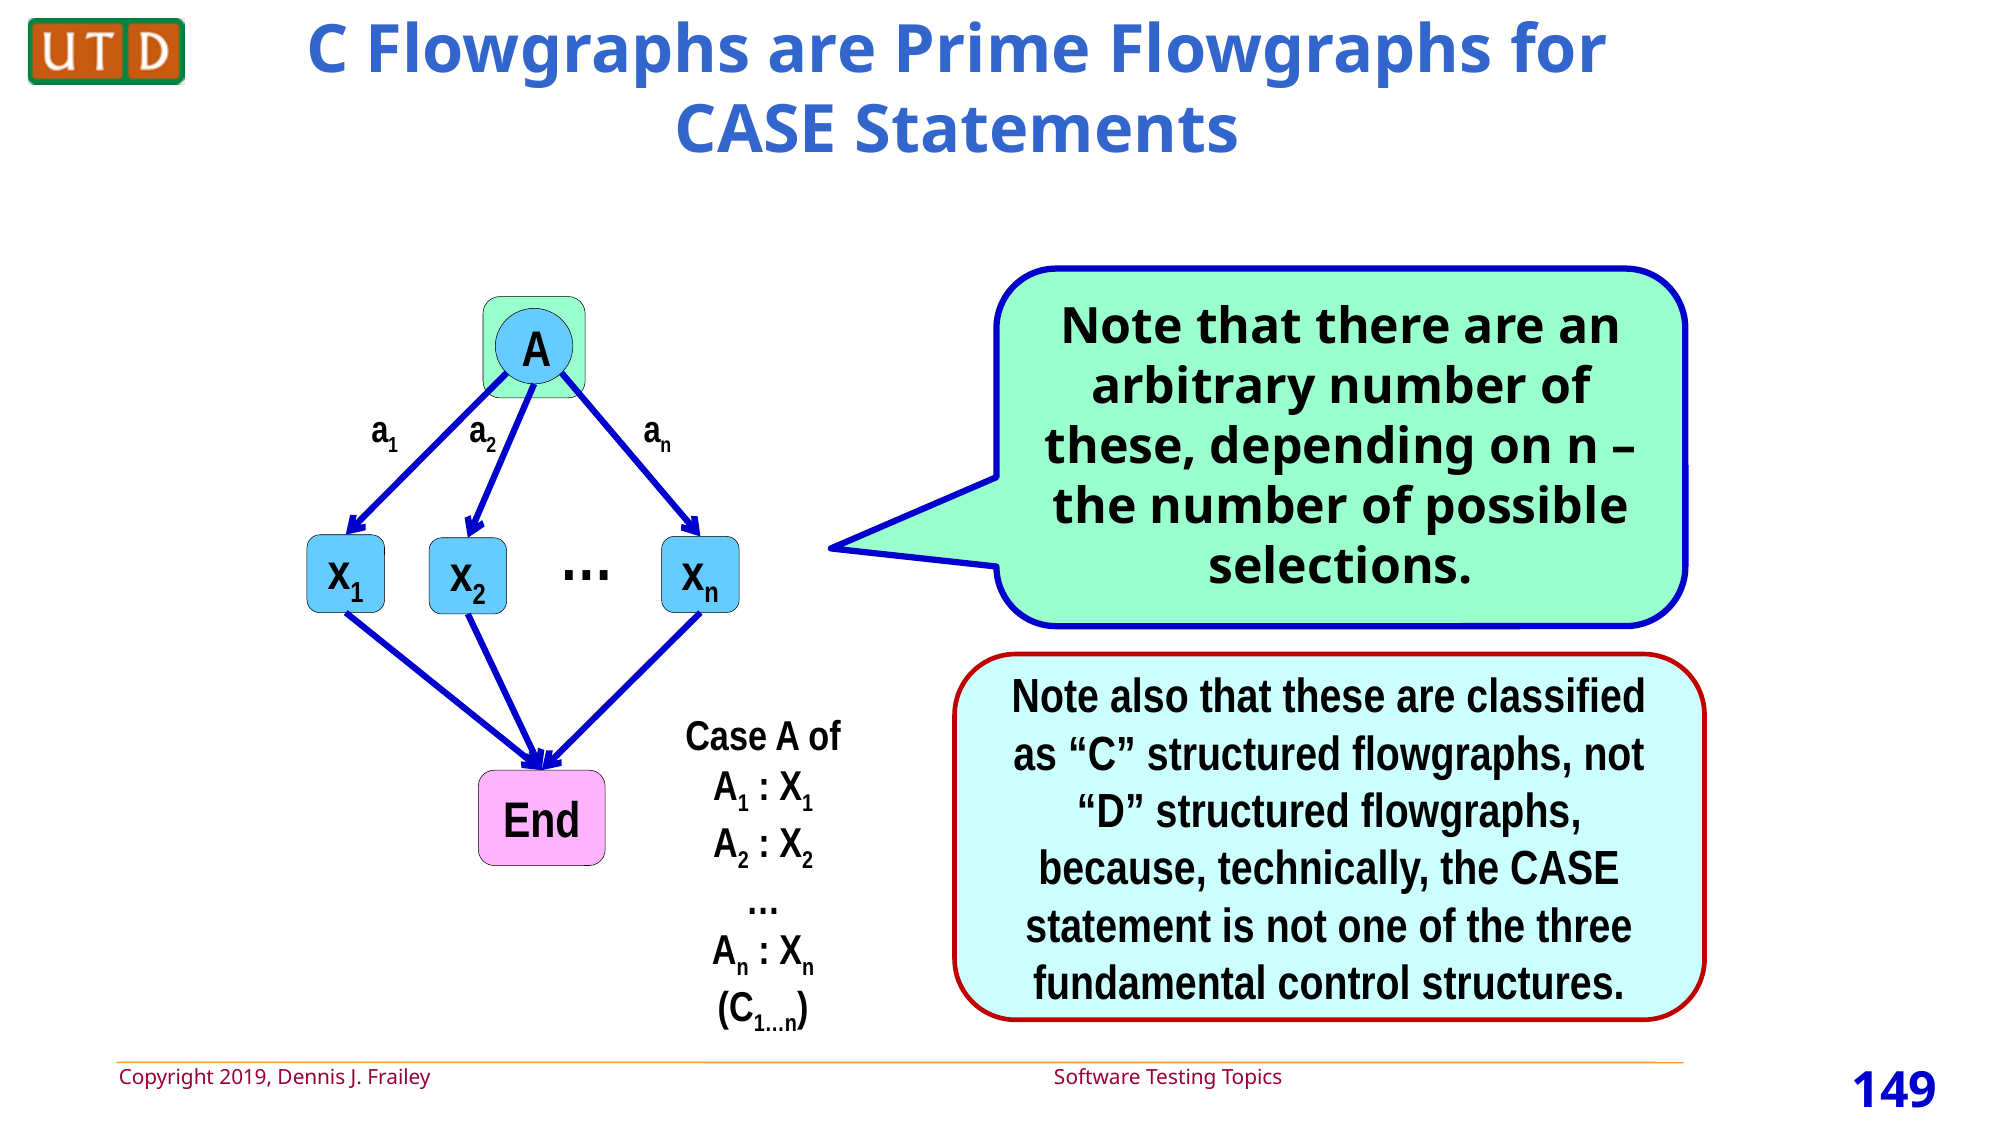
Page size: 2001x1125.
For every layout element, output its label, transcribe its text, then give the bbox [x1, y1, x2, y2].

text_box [541, 612, 701, 771]
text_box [561, 372, 701, 537]
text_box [345, 372, 507, 535]
text_box A [495, 308, 573, 384]
text_box x1 [306, 534, 385, 613]
text_box Note also that these are classified as “C” structured flowgraphs, not “D” structured flowgraphs, because, technically, the CASE statement is not one of the three fundamental control structures. [954, 654, 1705, 1020]
text_box Note that there are an arbitrary number of these, depending on n – the number of possible selections. [830, 268, 1686, 627]
text_box Case A of A1 : X1 A2 : X2 … An : Xn (C1…n) [662, 701, 864, 1044]
picture [27, 18, 185, 85]
title C Flowgraphs are Prime Flowgraphs for CASE Statements [202, 19, 1713, 153]
text_box End [478, 779, 606, 866]
text_box [537, 378, 556, 398]
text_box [467, 613, 538, 771]
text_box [345, 612, 468, 771]
text_box … [544, 506, 612, 601]
text_box [483, 296, 586, 371]
text_box x2 [429, 543, 507, 610]
text_box xn [661, 536, 740, 613]
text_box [467, 383, 535, 539]
